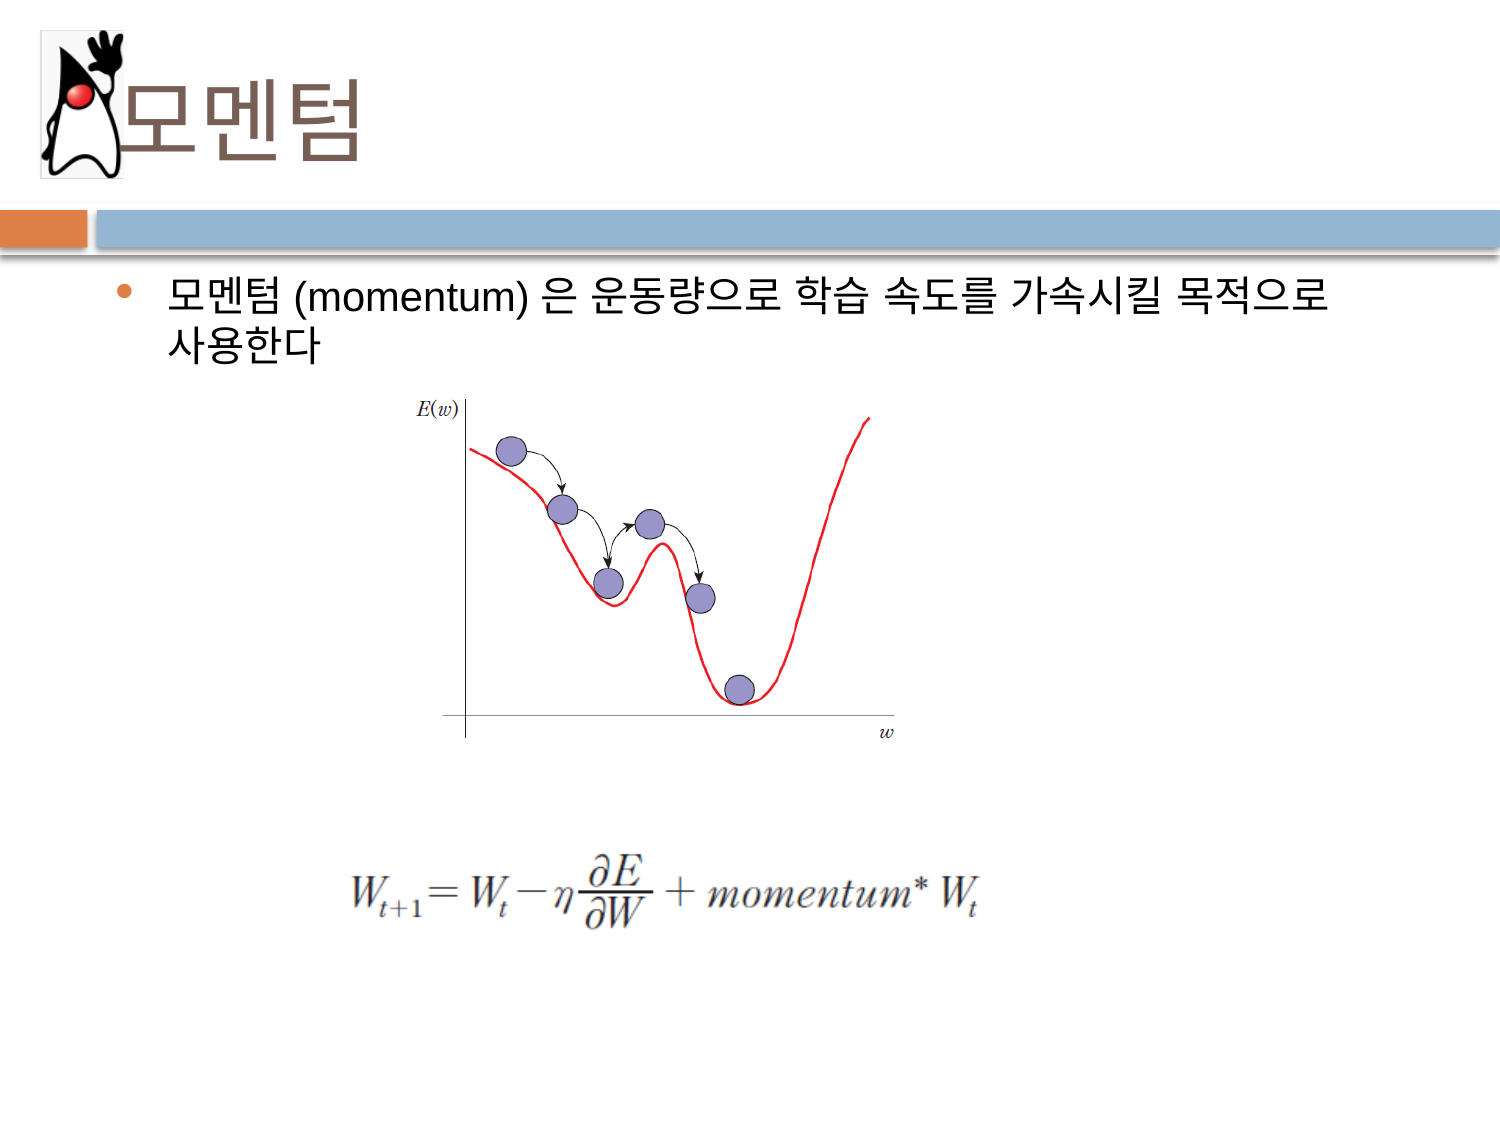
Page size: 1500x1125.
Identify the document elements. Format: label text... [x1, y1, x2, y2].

picture [395, 373, 928, 749]
picture [39, 30, 124, 179]
title 모멘텀 [100, 37, 1438, 200]
picture [336, 833, 1011, 955]
list 모멘텀(momentum)은 운동량으로 학습 속도를 가속시킬 목적으로 사용한다 [100, 262, 1438, 1000]
